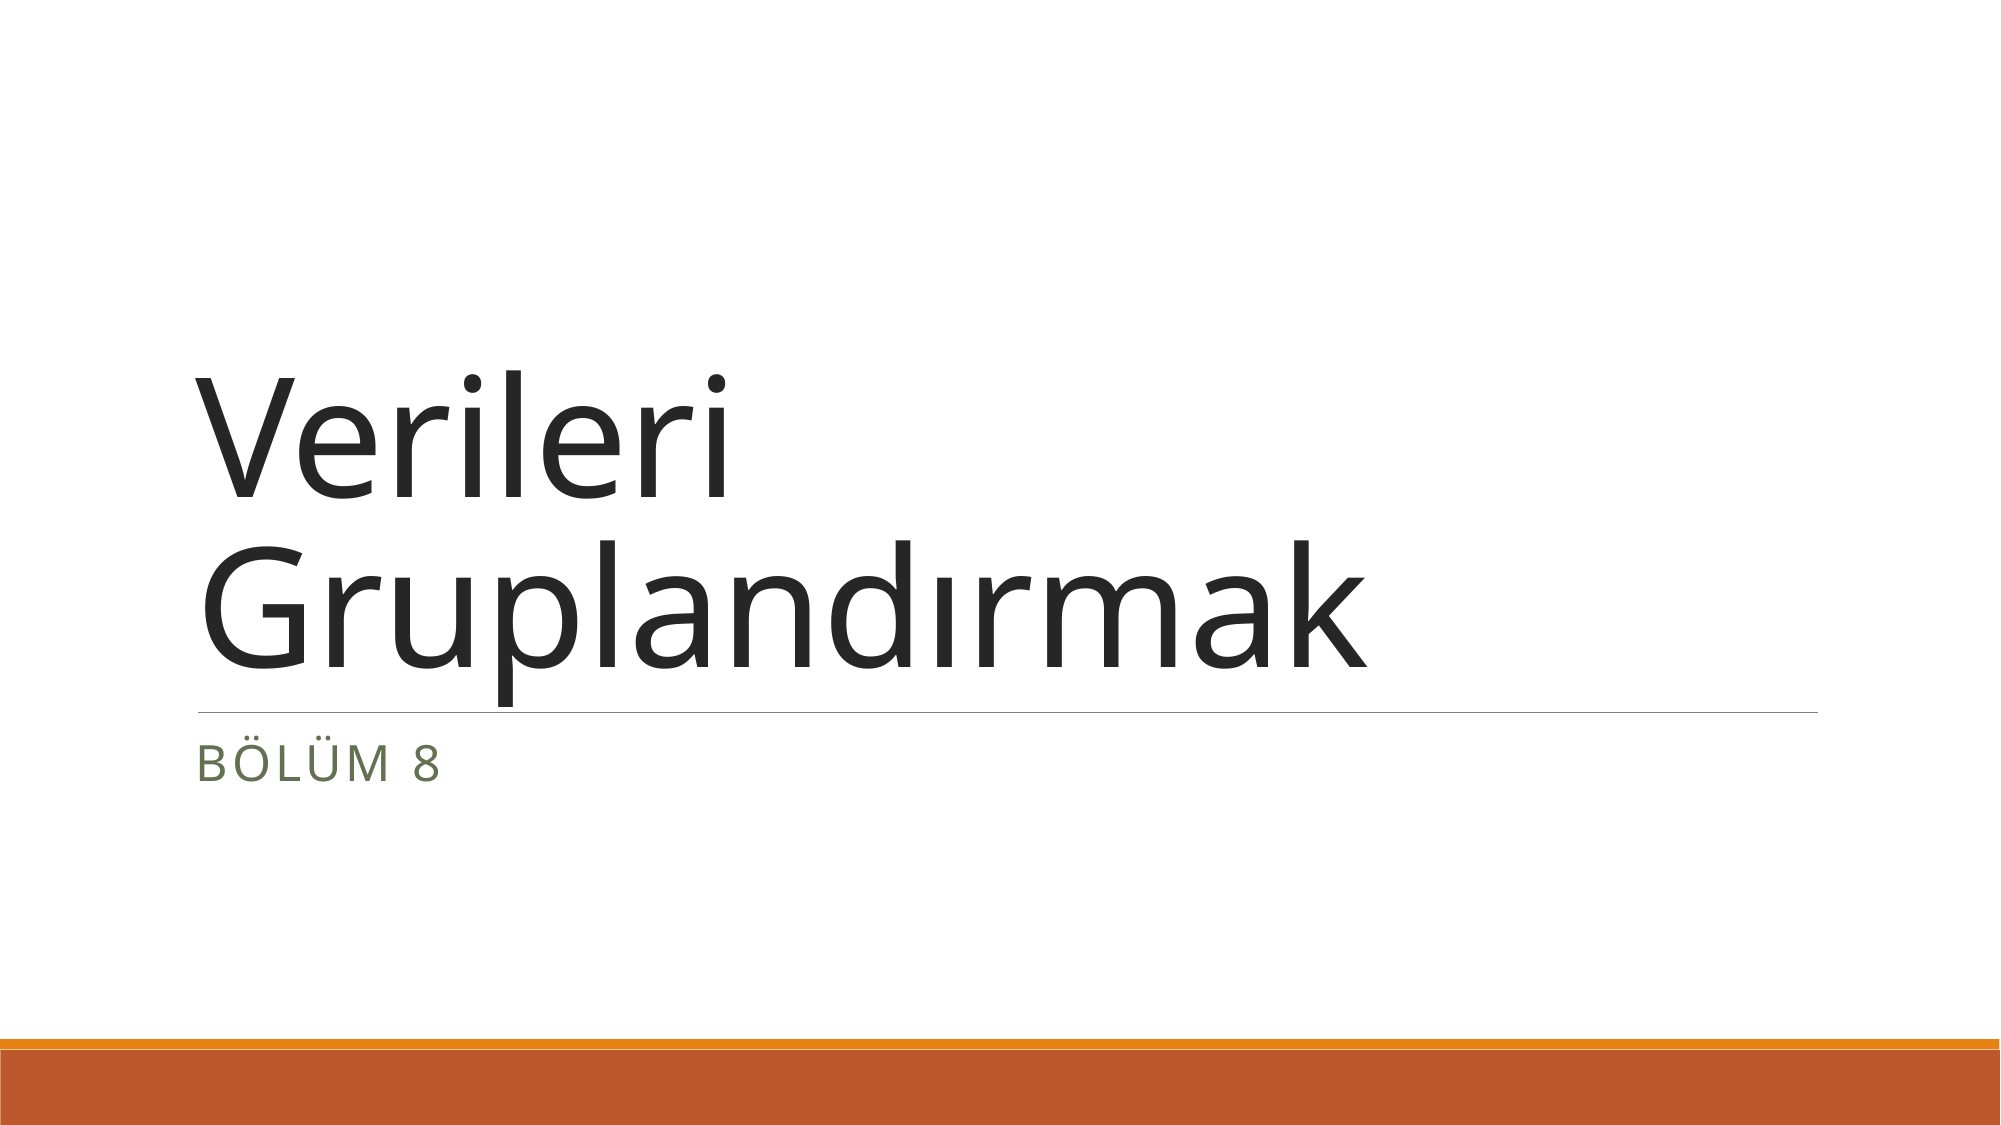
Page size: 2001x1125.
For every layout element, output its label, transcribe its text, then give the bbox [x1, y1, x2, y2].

subtitle Bölüm 8 [180, 730, 1831, 919]
title Verileri Gruplandırmak [180, 124, 1830, 710]
